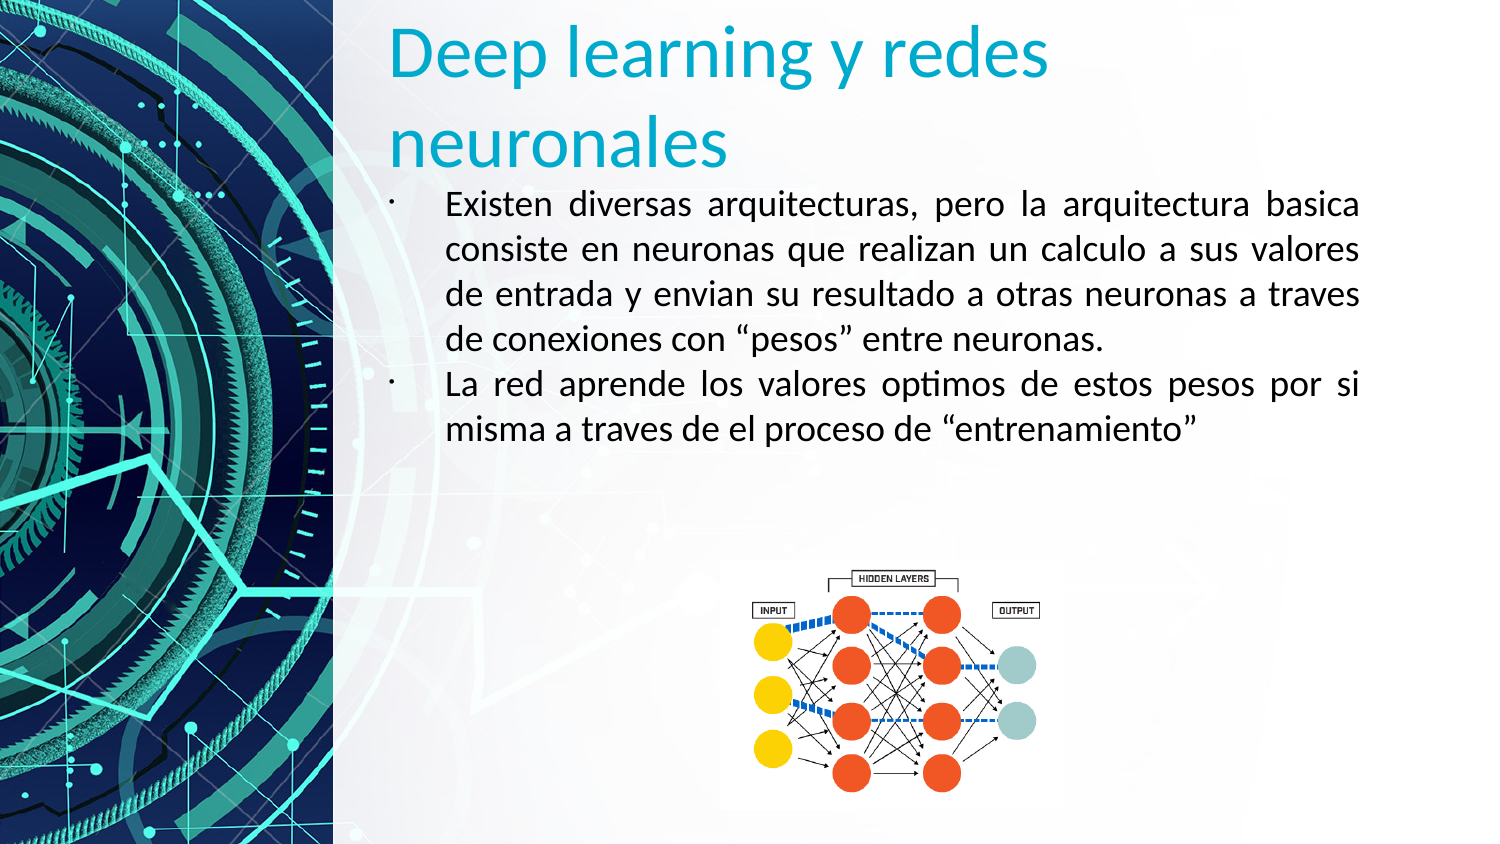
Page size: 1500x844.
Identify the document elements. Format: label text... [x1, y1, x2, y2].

text_box Deep learning y redes neuronales [374, 46, 1376, 140]
picture [0, 0, 1500, 844]
text_box Existen diversas arquitecturas, pero la arquitectura basica consiste en neuronas que realizan un calculo a sus valores de entrada y envian su resultado a otras neuronas a traves de conexiones con “pesos” entre neuronas. La red aprende los valores optimos de estos pesos por si misma a traves de el proceso de “entrenamiento” [374, 171, 1376, 772]
